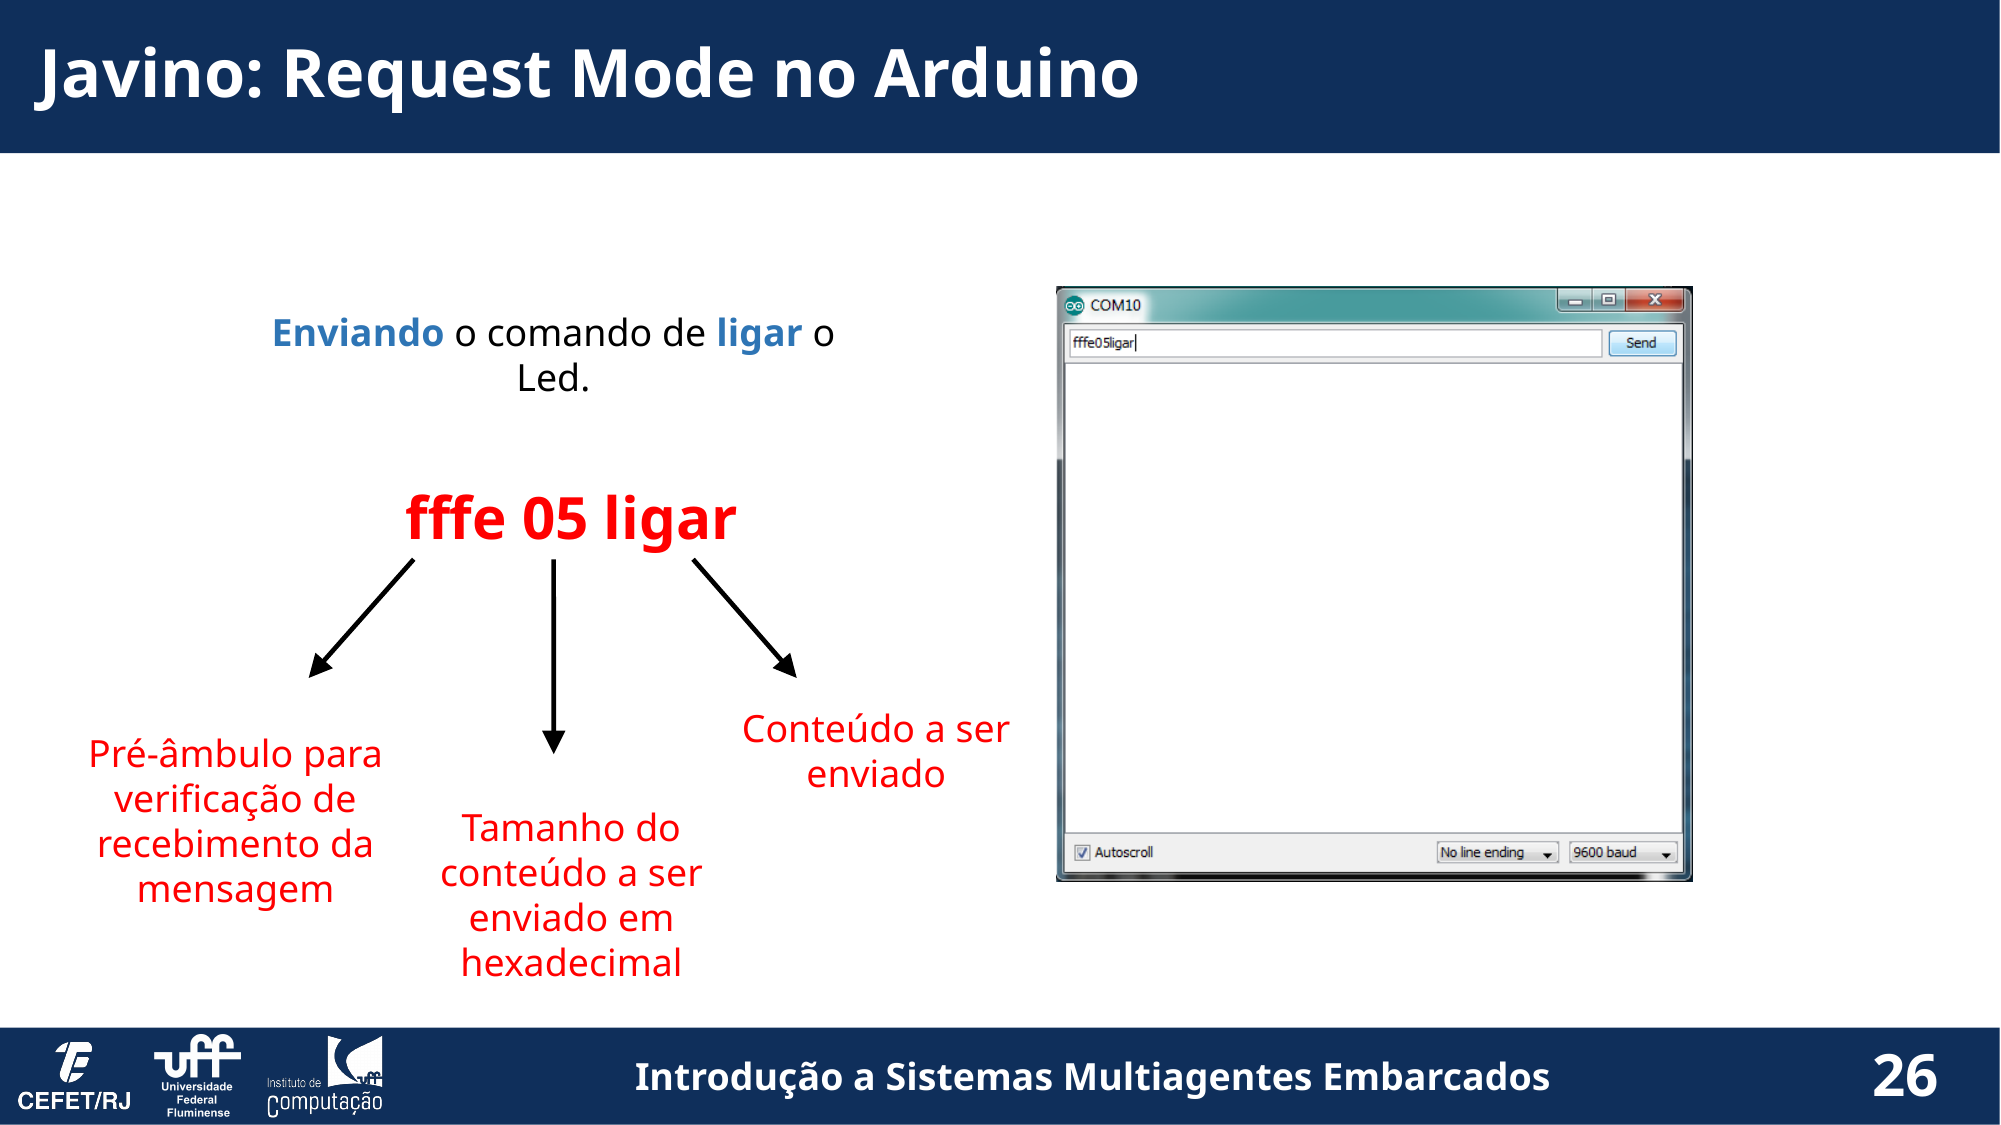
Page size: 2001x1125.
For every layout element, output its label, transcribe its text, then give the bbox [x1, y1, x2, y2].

picture [265, 1033, 384, 1118]
text_box [692, 559, 797, 678]
text_box Enviando o comando de ligar o Led. [217, 302, 890, 408]
text_box Javino: Request Mode no Arduino [25, 23, 2000, 119]
picture [18, 1021, 130, 1125]
text_box Pré-âmbulo para verificação de recebimento da mensagem [32, 723, 439, 920]
text_box [308, 559, 414, 678]
picture [153, 1033, 242, 1122]
text_box [543, 559, 565, 755]
text_box Tamanho do conteúdo a ser enviado em hexadecimal [415, 796, 728, 994]
text_box fffe 05 ligar [235, 473, 908, 559]
text_box Conteúdo a ser enviado [720, 697, 1033, 804]
picture [1056, 285, 1693, 882]
